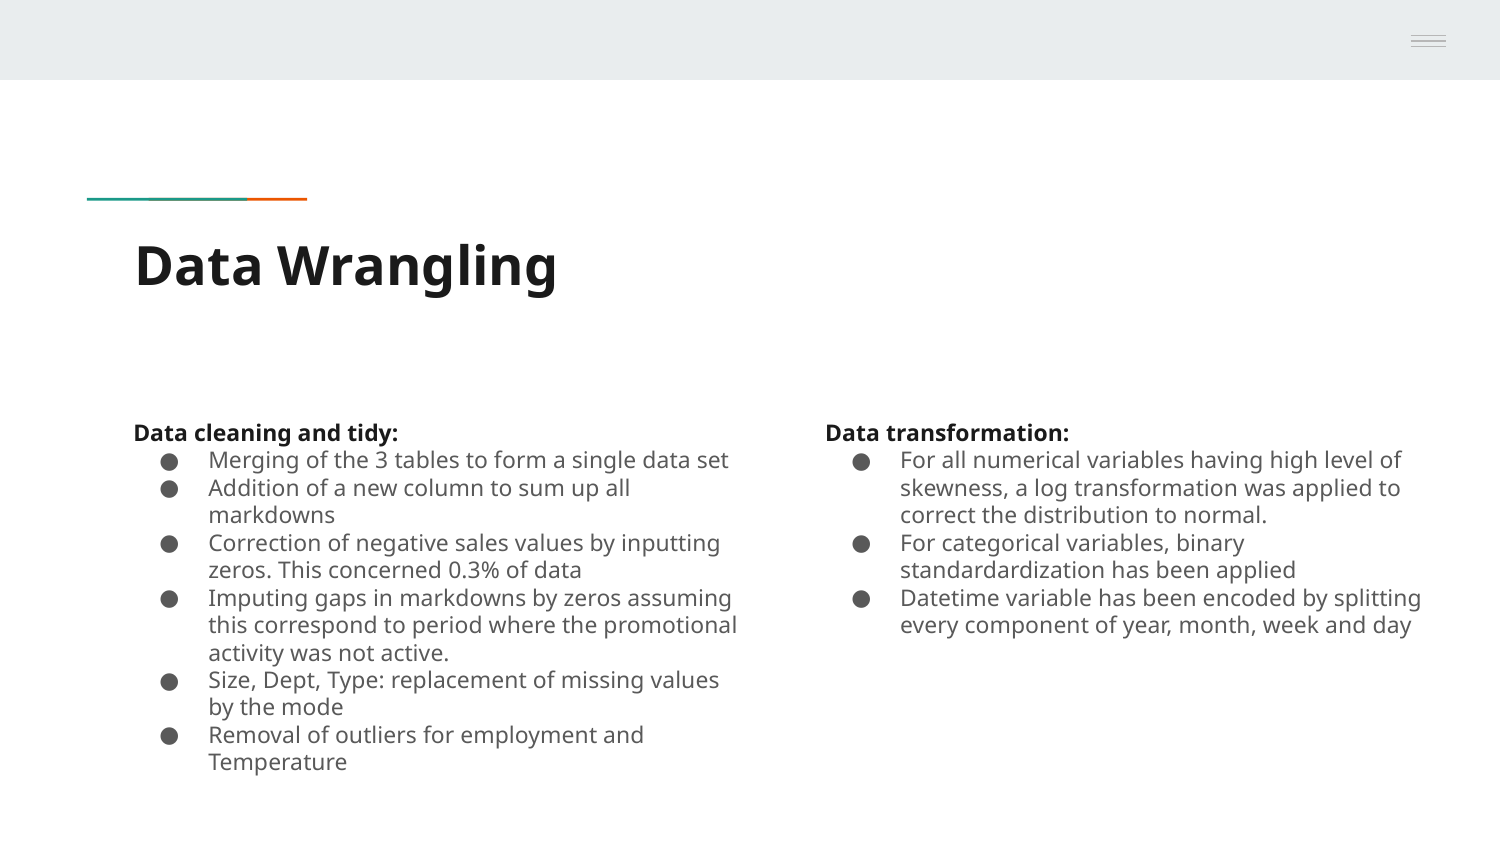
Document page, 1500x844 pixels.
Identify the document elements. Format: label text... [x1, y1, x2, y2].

list Data transformation: For all numerical variables having high level of skewness, a log transformation was applied to correct the distribution to normal. For categorical variables, binary standardardization has been applied Datetime variable has been encoded by splitting every component of year, month, week and day [810, 399, 1449, 743]
list Data cleaning and tidy: Merging of the 3 tables to form a single data set Addition of a new column to sum up all markdowns Correction of negative sales values by inputting zeros. This concerned 0.3% of data Imputing gaps in markdowns by zeros assuming this correspond to period where the promotional activity was not active. Size, Dept, Type: replacement of missing values by the mode Removal of outliers for employment and Temperature [118, 399, 757, 743]
title Data Wrangling [119, 216, 759, 386]
